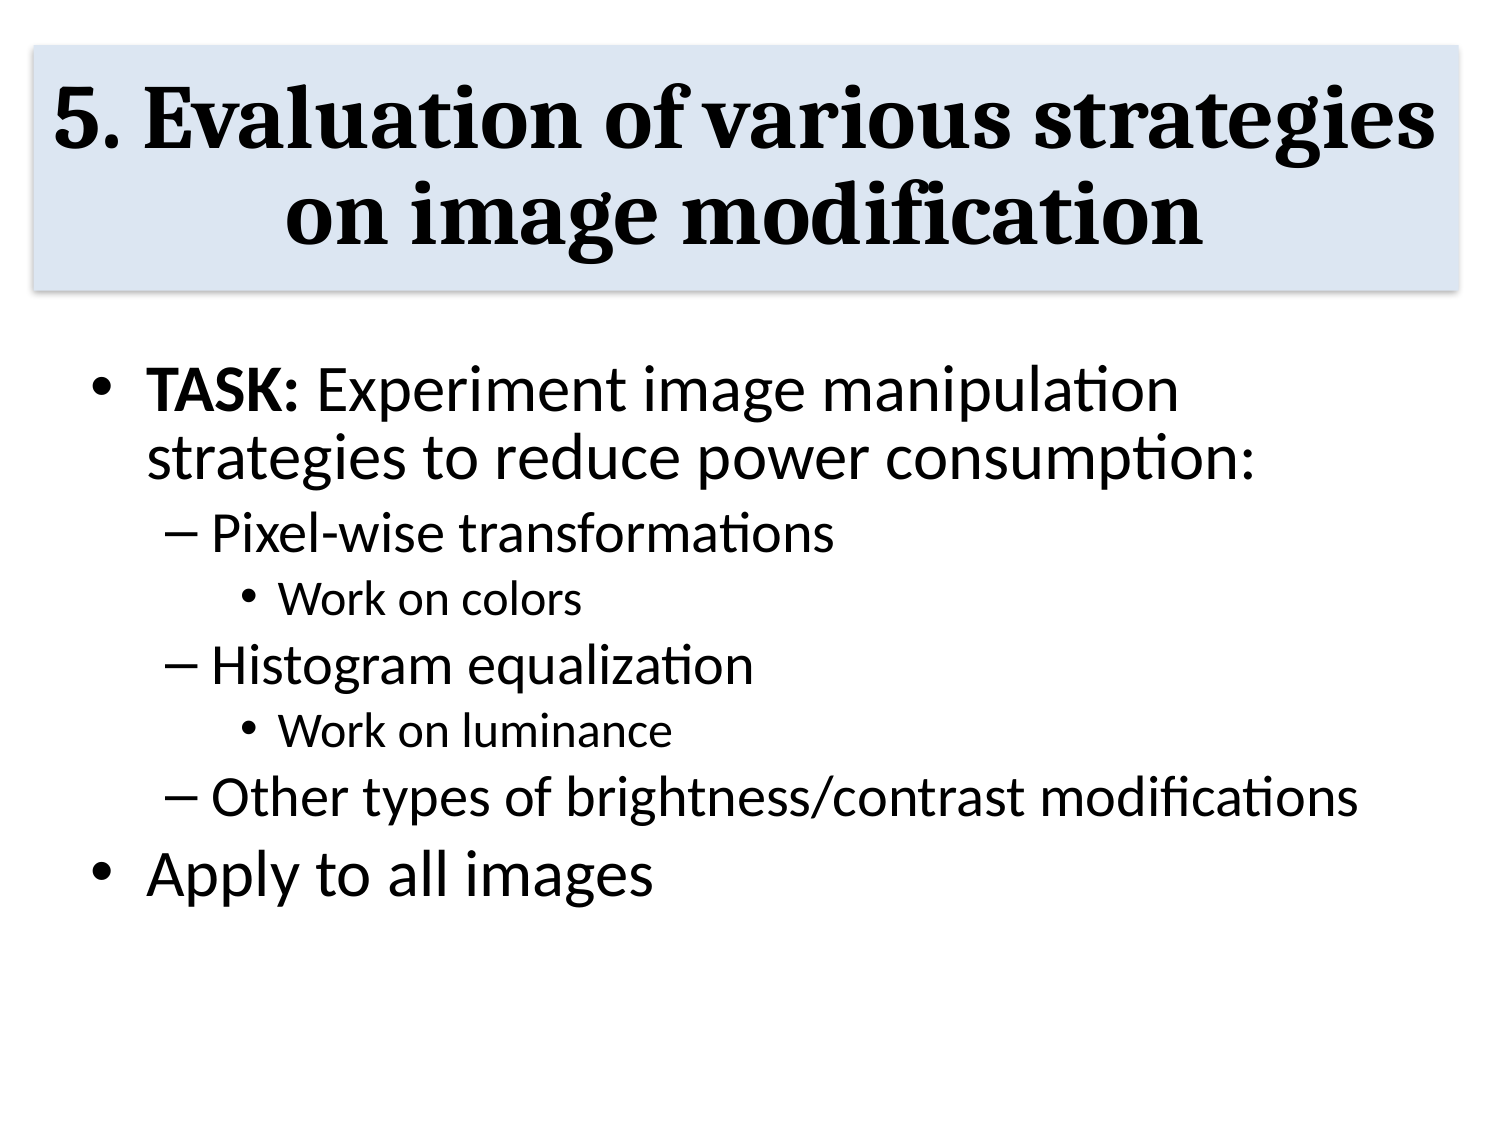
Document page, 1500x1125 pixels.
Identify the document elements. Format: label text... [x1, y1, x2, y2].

text_box TASK: Experiment image manipulation strategies to reduce power consumption: Pixel-wise transformations Work on colors Histogram equalization Work on luminance Other types of brightness/contrast modifications Apply to all images [75, 349, 1471, 1005]
title 5. Evaluation of various strategies on image modification [33, 44, 1459, 291]
